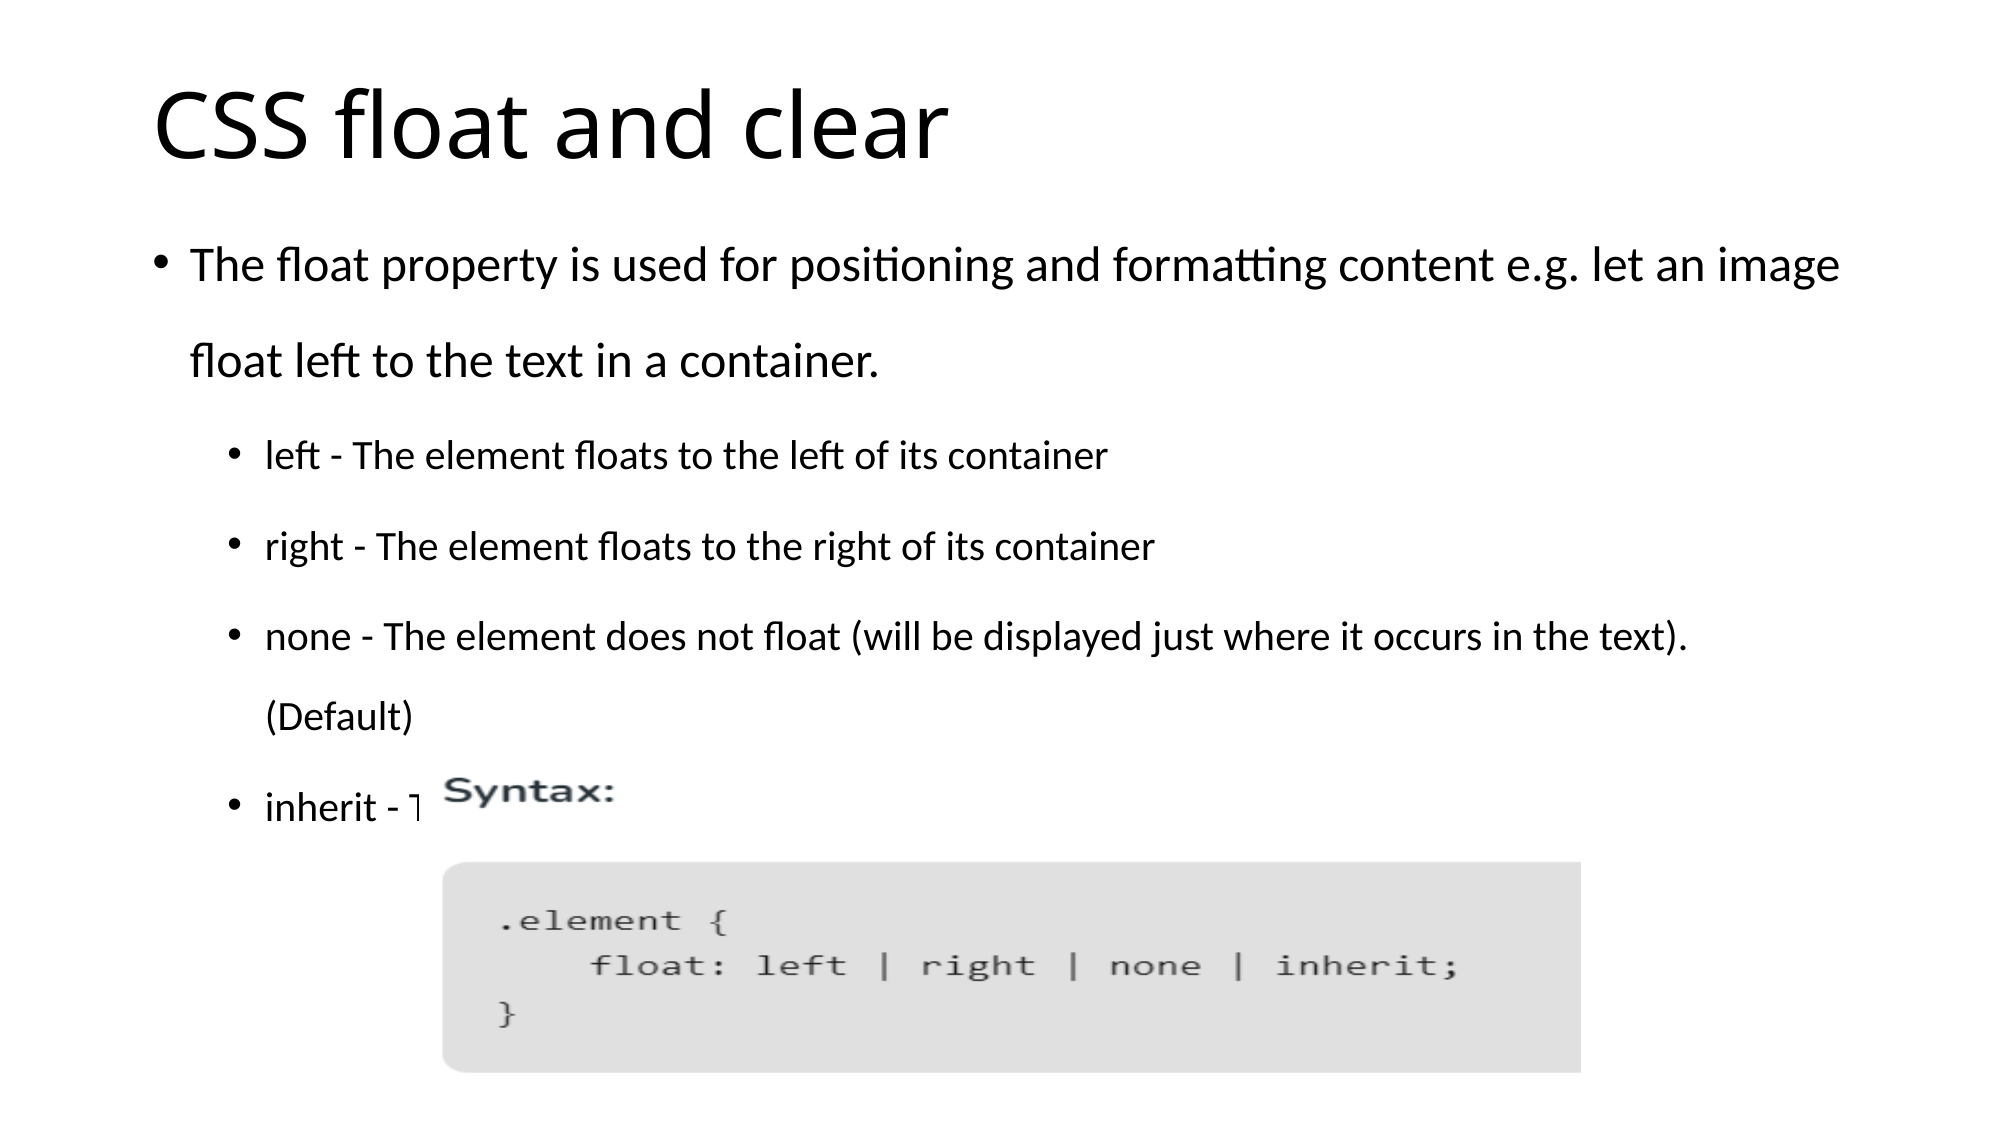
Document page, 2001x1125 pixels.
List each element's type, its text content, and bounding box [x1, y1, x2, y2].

list The float property is used for positioning and formatting content e.g. let an image float left to the text in a container. left - The element floats to the left of its container right - The element floats to the right of its container none - The element does not float (will be displayed just where it occurs in the text). (Default) inherit - The element inherits the float value of its parent [137, 188, 1863, 1014]
picture [419, 760, 1581, 1082]
title CSS float and clear [137, 20, 1863, 188]
